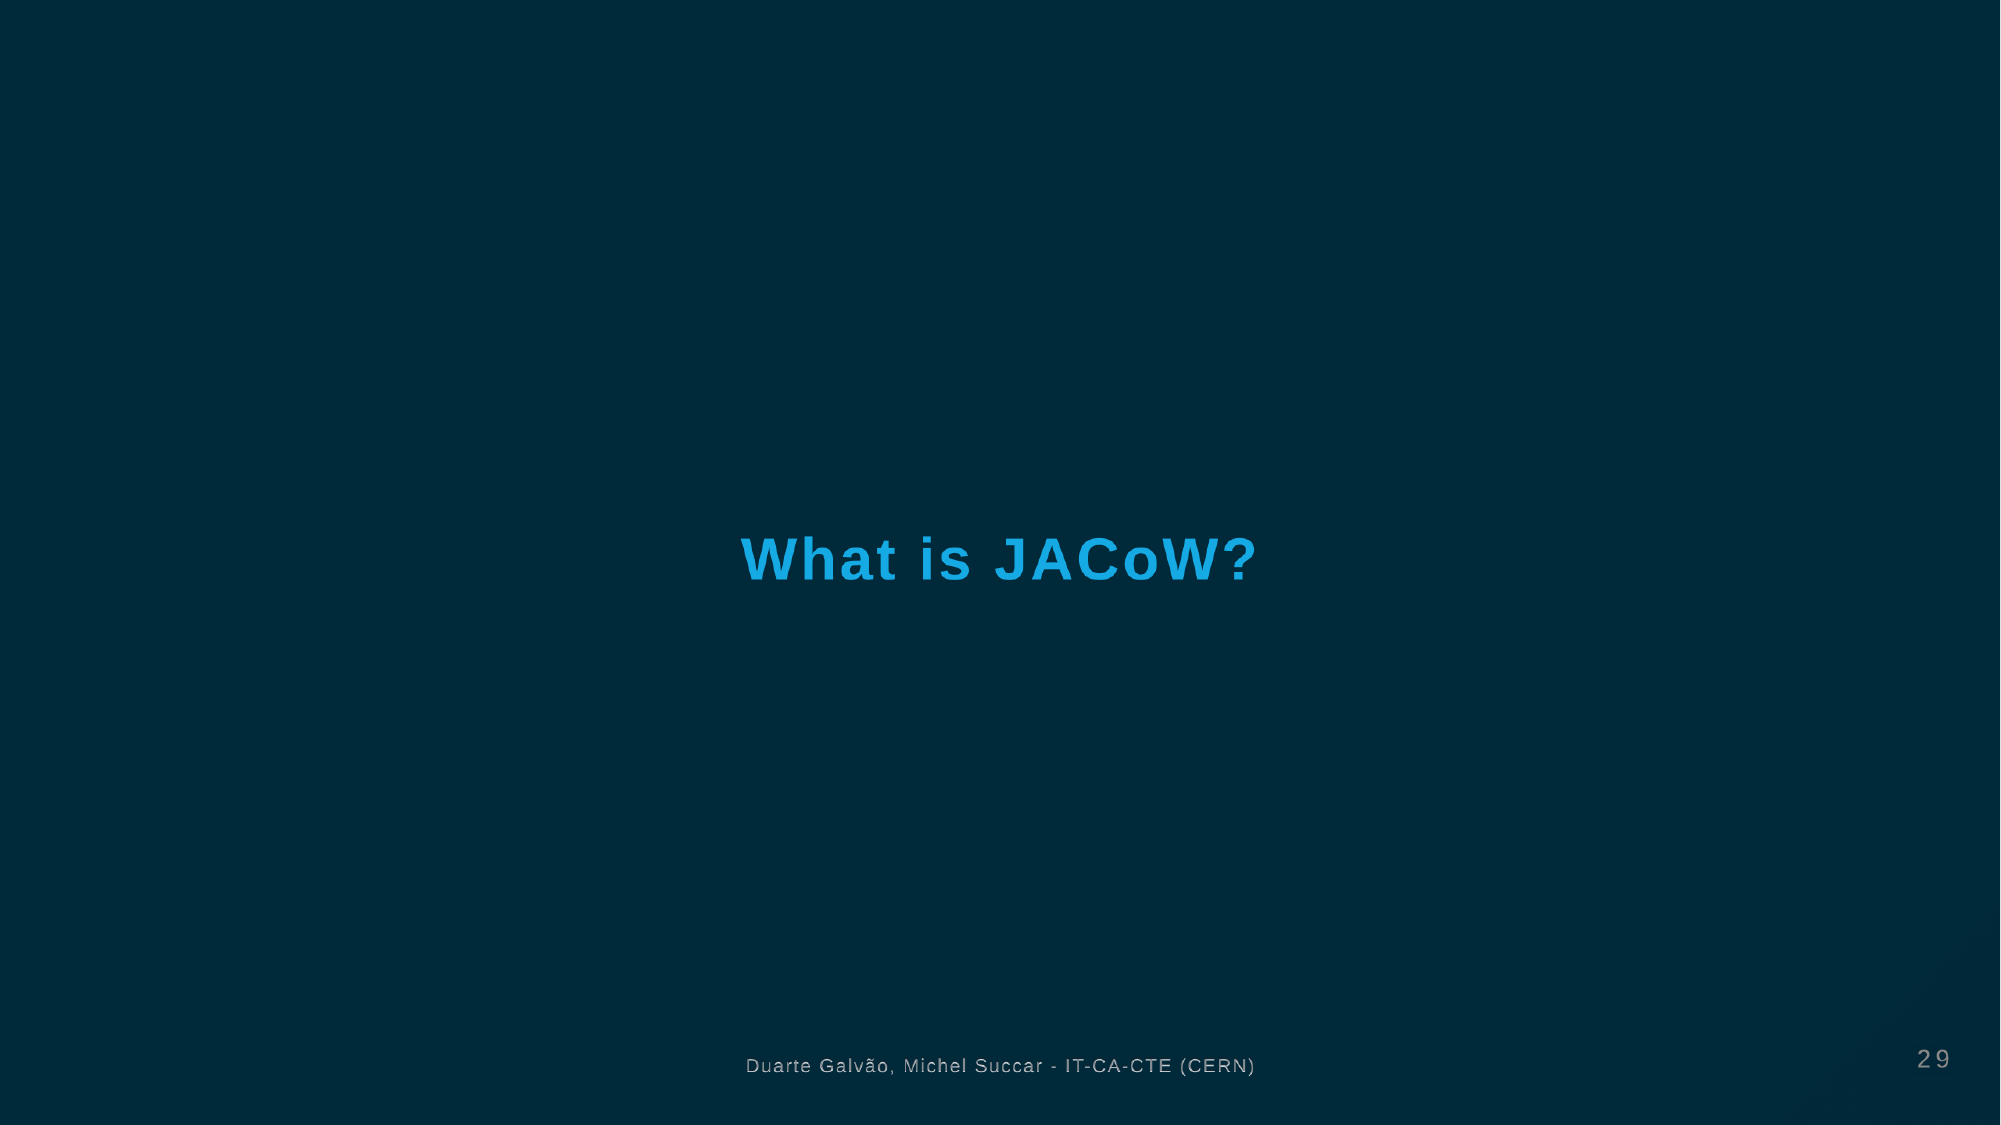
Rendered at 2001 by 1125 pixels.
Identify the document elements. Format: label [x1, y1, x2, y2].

picture [924, 549, 930, 578]
picture [1189, 1058, 1199, 1072]
picture [1132, 1058, 1140, 1063]
picture [1919, 1050, 1929, 1057]
picture [1080, 539, 1116, 579]
picture [1147, 1058, 1156, 1071]
picture [928, 1065, 934, 1072]
picture [951, 1061, 959, 1069]
picture [814, 549, 832, 578]
picture [878, 1061, 886, 1072]
picture [1205, 1058, 1214, 1071]
picture [878, 542, 894, 579]
picture [822, 1065, 832, 1072]
picture [837, 1061, 844, 1072]
picture [843, 549, 872, 579]
picture [743, 540, 795, 578]
picture [943, 549, 968, 579]
picture [991, 1063, 998, 1072]
picture [1025, 1061, 1032, 1071]
picture [1034, 540, 1069, 578]
picture [1226, 539, 1253, 566]
picture [977, 1063, 986, 1072]
picture [939, 1059, 946, 1071]
picture [997, 540, 1022, 579]
picture [1160, 1058, 1170, 1071]
picture [1126, 549, 1156, 579]
picture [1164, 540, 1216, 578]
picture [802, 1061, 809, 1072]
picture [806, 537, 813, 578]
picture [775, 1061, 782, 1071]
picture [867, 1058, 874, 1072]
